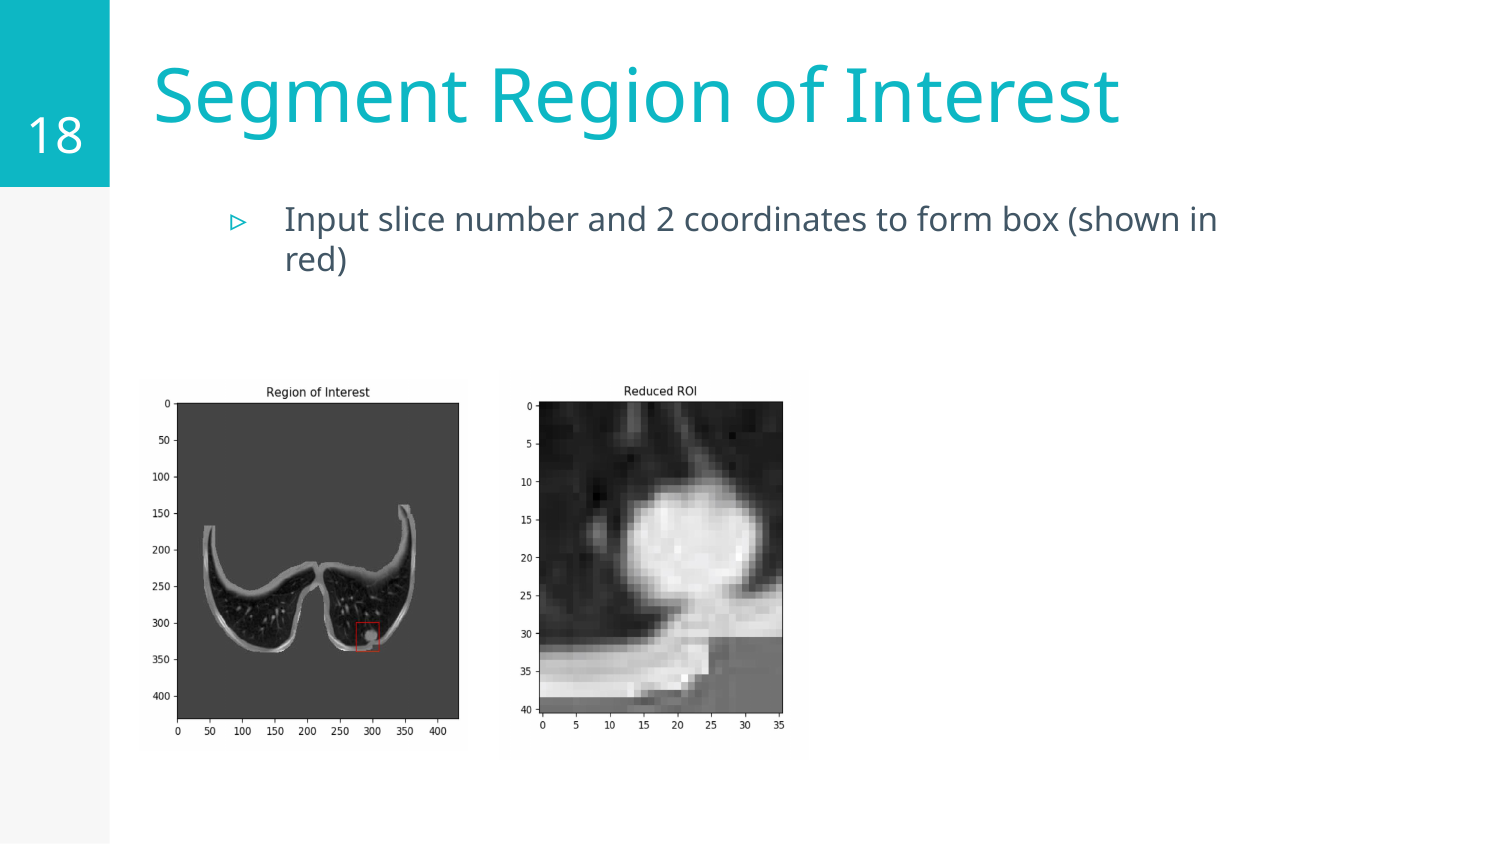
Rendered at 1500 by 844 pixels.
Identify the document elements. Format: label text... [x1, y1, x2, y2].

picture [138, 379, 468, 751]
title Segment Region of Interest [138, 25, 1500, 213]
text_box Input slice number and 2 coordinates to form box (shown in red) [194, 183, 1274, 371]
picture [499, 370, 810, 760]
slide_number 18 [0, 0, 110, 187]
